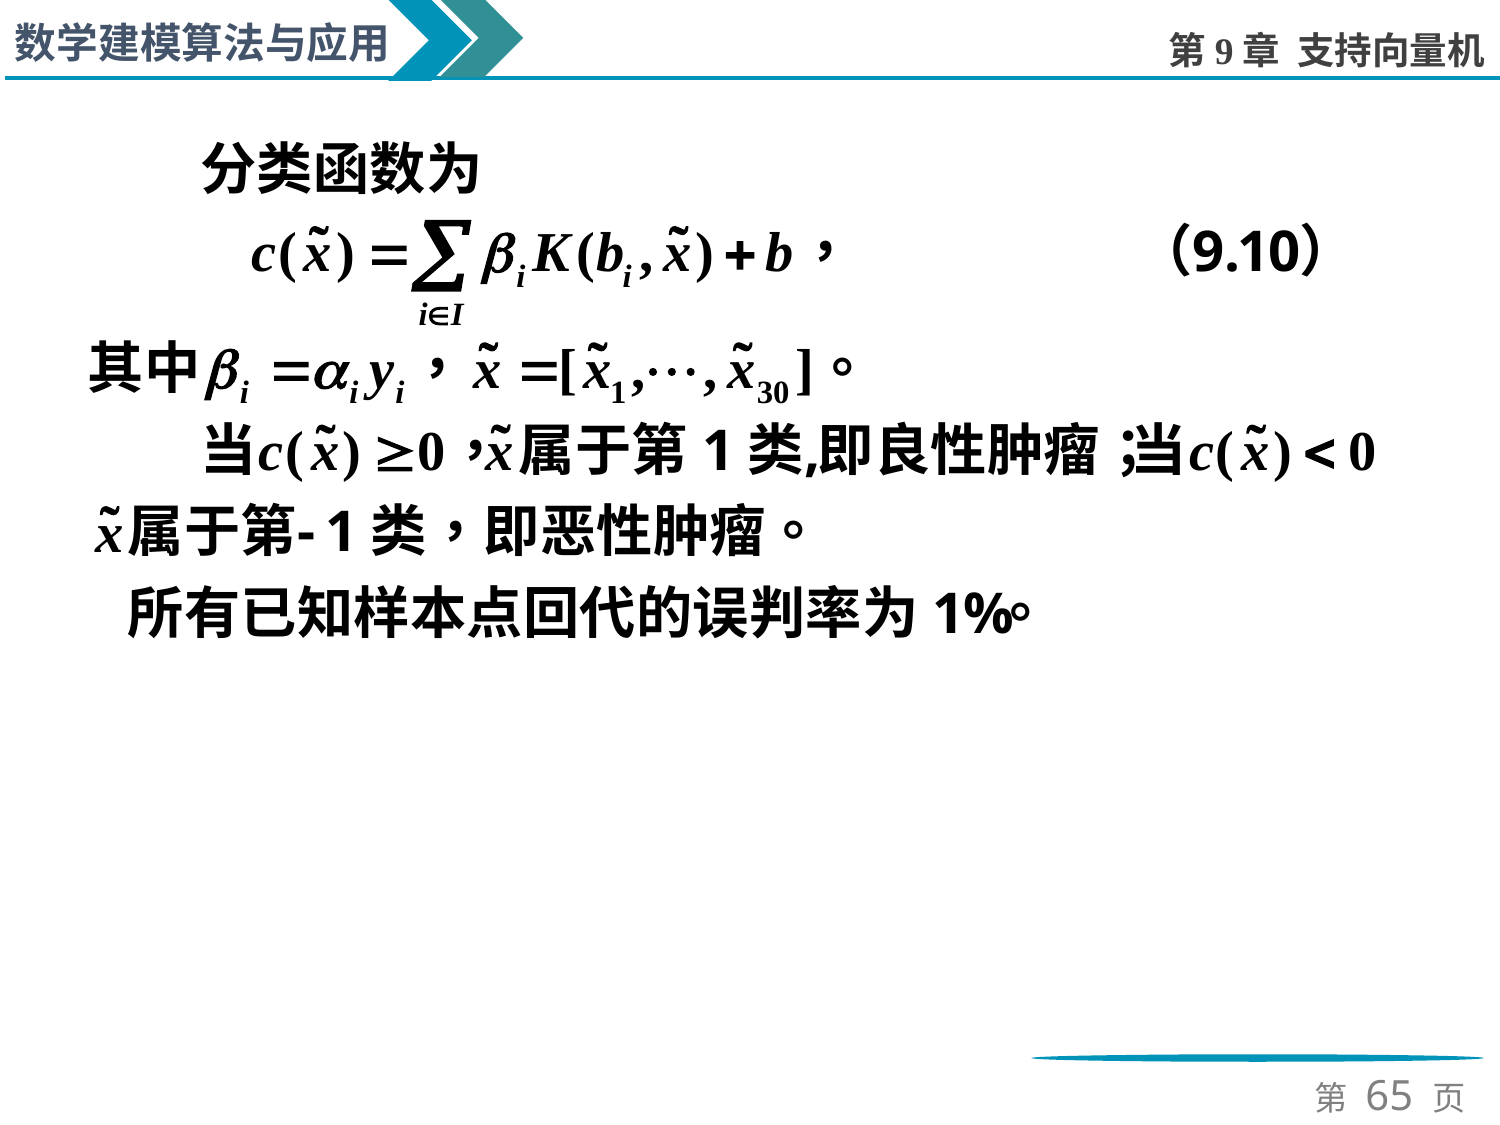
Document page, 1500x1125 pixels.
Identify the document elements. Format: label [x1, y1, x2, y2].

text_box [87, 132, 1377, 690]
